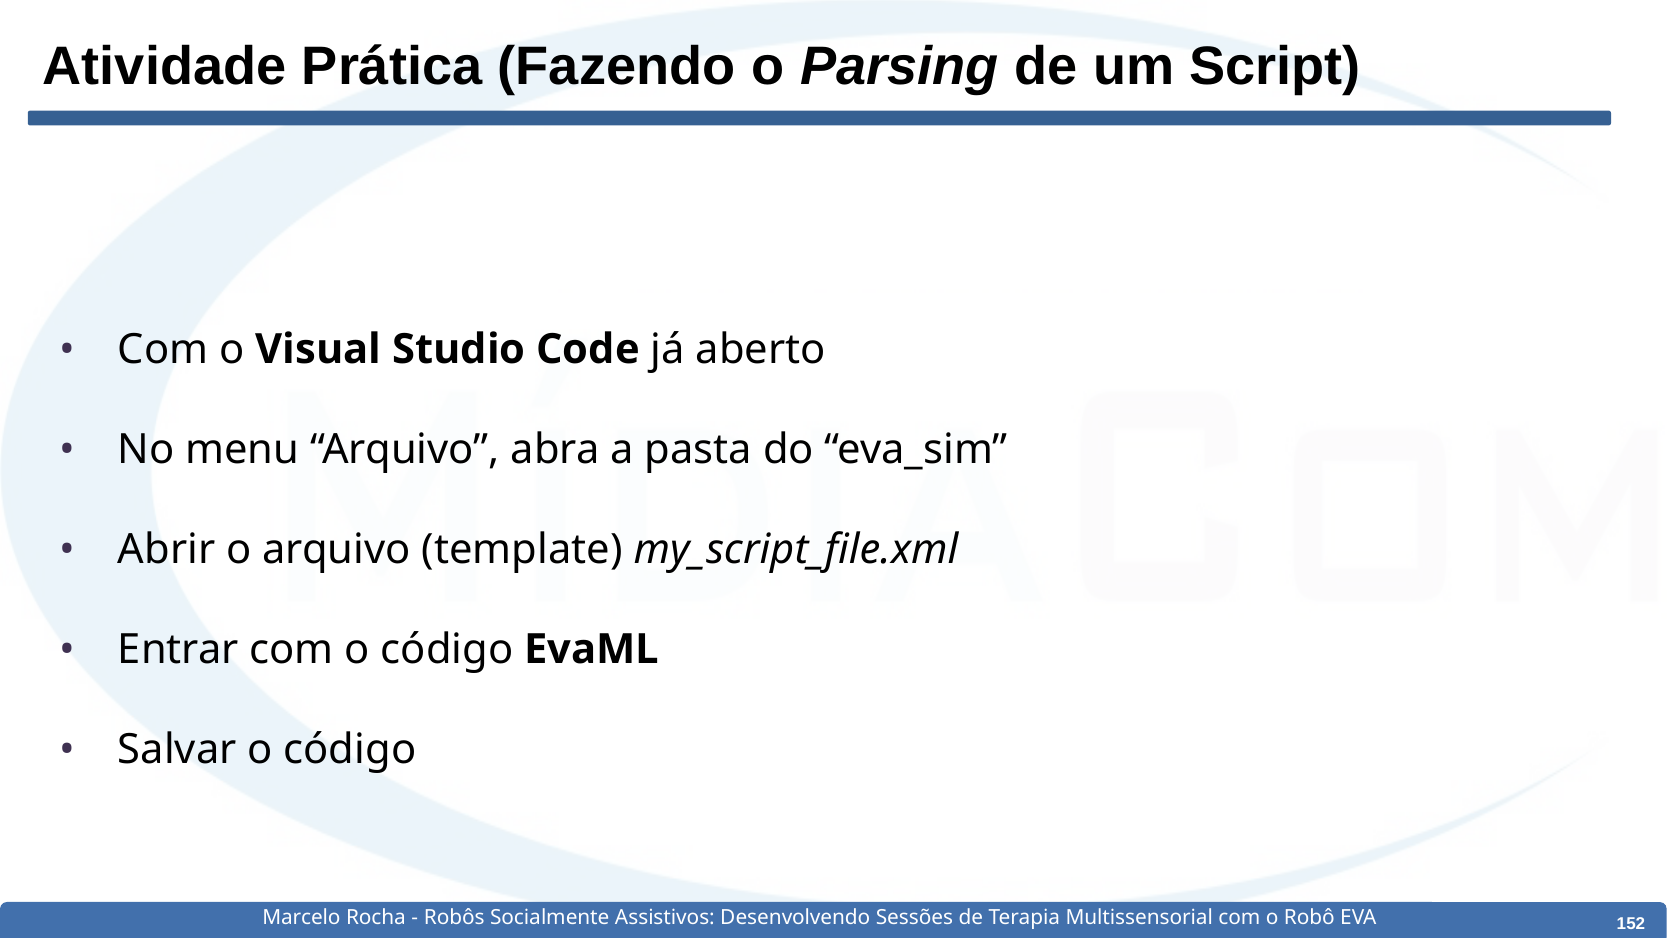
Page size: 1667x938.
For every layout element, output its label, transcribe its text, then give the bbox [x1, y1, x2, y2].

title Atividade Prática (Fazendo o Parsing de um Script) [27, 23, 1612, 111]
slide_number ‹#› [1472, 908, 1661, 938]
list Com o Visual Studio Code já aberto No menu “Arquivo”, abra a pasta do “eva_sim” Abrir o arquivo (template) my_script_file.xml Entrar com o código EvaML Salvar o código [27, 264, 1612, 467]
text_box Marcelo Rocha - Robôs Socialmente Assistivos: Desenvolvendo Sessões de Terapia Multissensorial com o Robô EVA [166, 891, 1472, 938]
